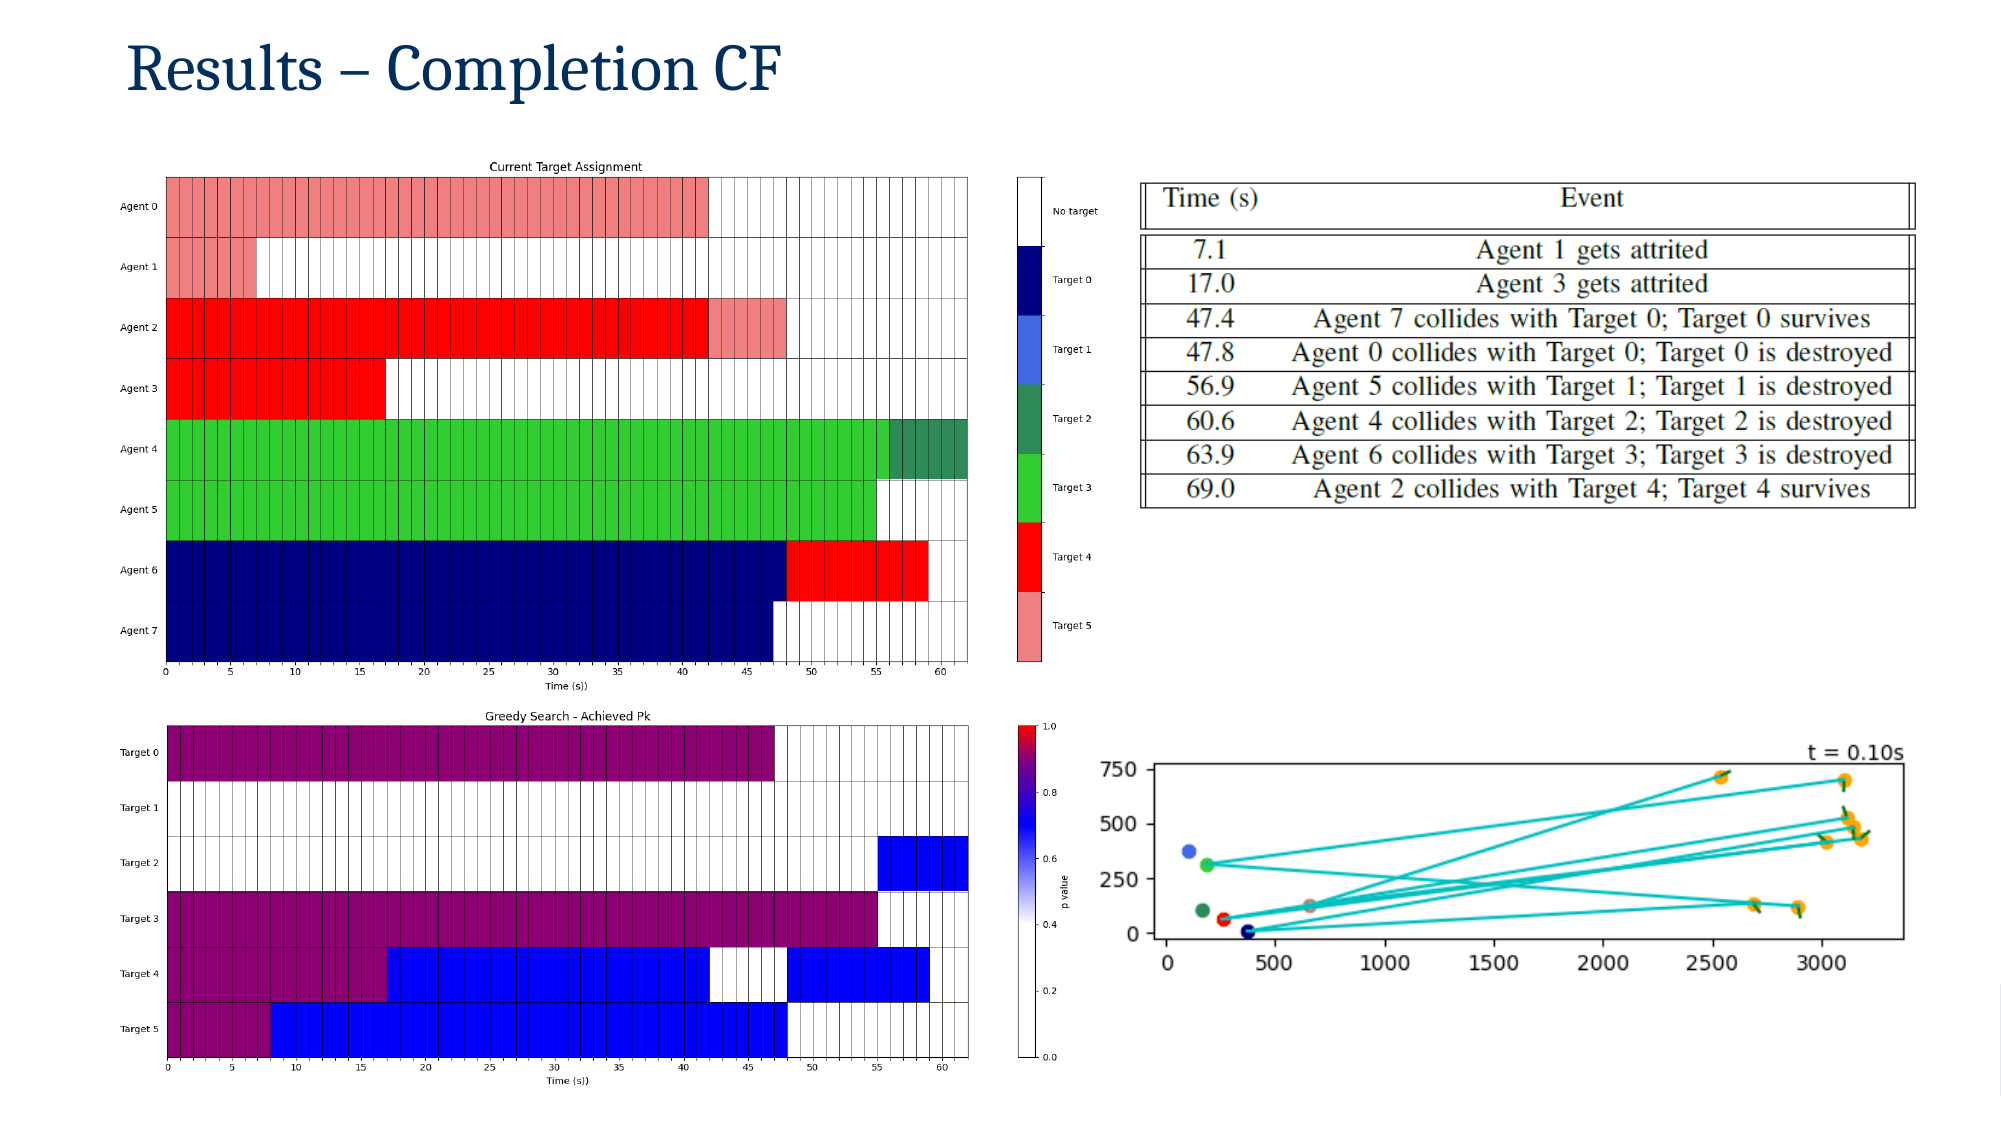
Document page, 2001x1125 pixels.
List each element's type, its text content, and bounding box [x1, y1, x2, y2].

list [111, 702, 1079, 1095]
title Results – Completion CF [111, 17, 1888, 168]
picture [111, 151, 2000, 1125]
